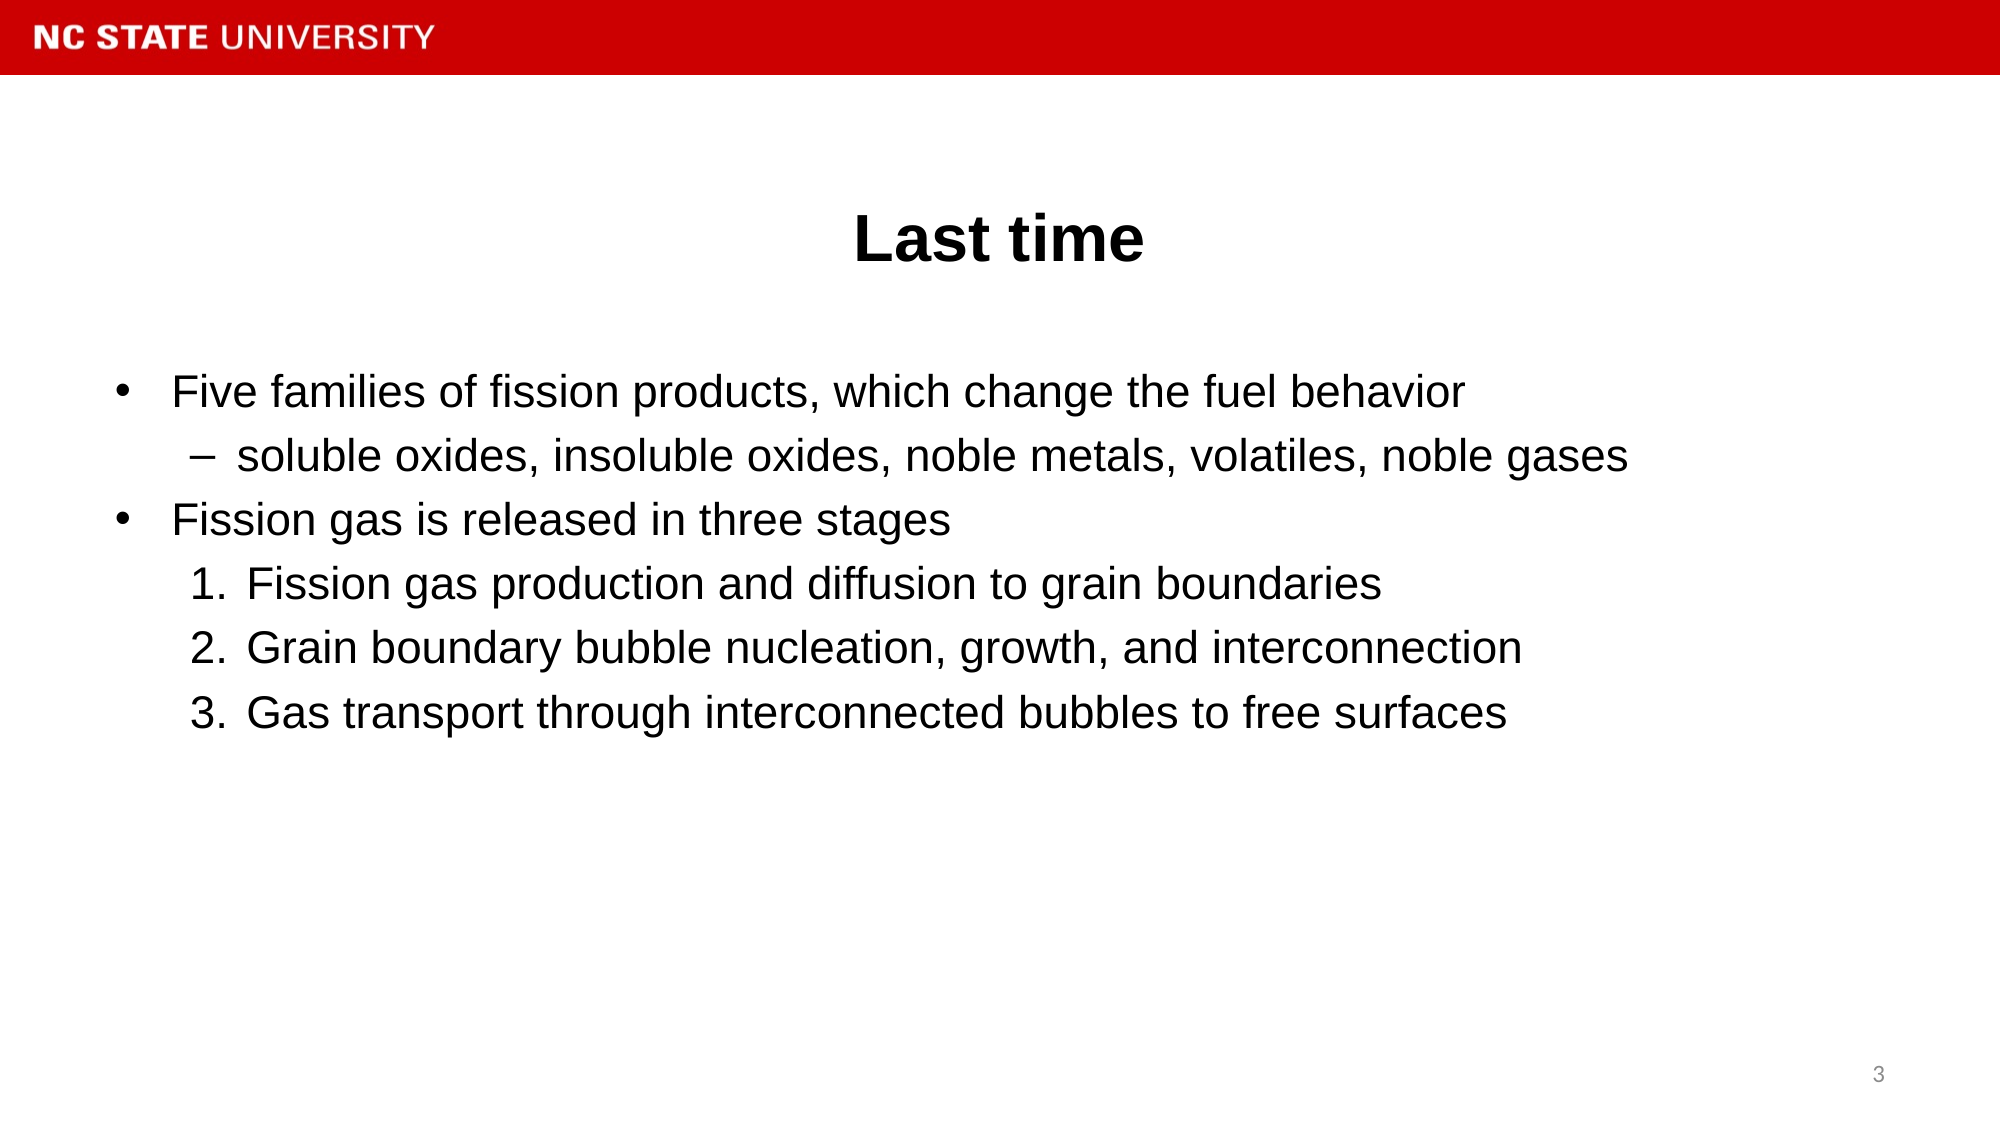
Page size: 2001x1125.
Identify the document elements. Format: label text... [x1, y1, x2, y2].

slide_number 3 [1433, 1042, 1900, 1103]
title Last time [99, 147, 1900, 323]
picture [0, 0, 2000, 75]
list Five families of fission products, which change the fuel behavior soluble oxides, insoluble oxides, noble metals, volatiles, noble gases Fission gas is released in three stages Fission gas production and diffusion to grain boundaries Grain boundary bubble nucleation, growth, and interconnection Gas transport through interconnected bubbles to free surfaces [99, 354, 1900, 1005]
